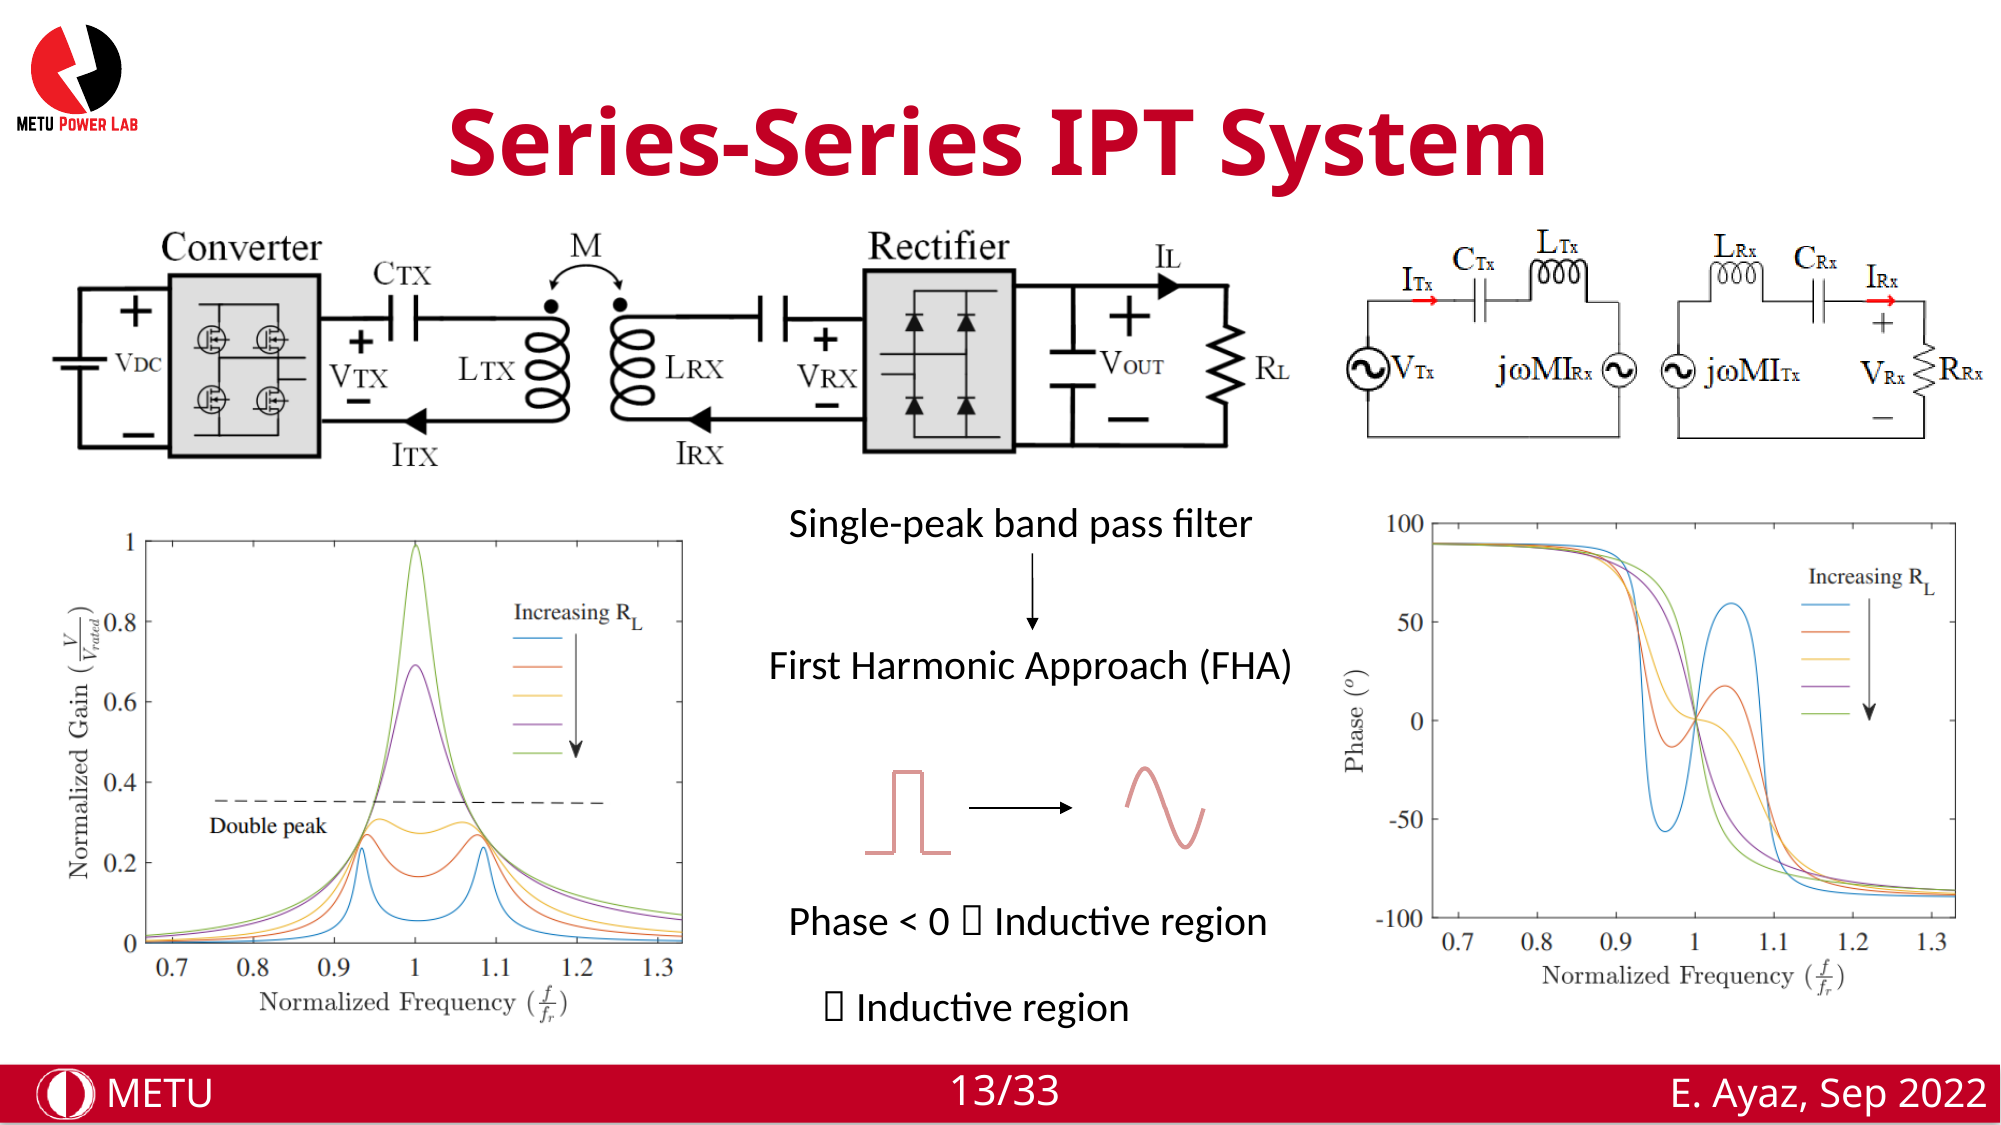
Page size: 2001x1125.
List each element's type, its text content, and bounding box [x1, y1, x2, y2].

title Series-Series IPT System [99, 45, 1900, 210]
text_box Single-peak band pass filter [774, 501, 1291, 554]
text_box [1126, 768, 1204, 848]
text_box Phase < 0  Inductive region [773, 886, 1330, 952]
text_box First Harmonic Approach (FHA) [754, 630, 1312, 695]
picture [36, 498, 710, 1035]
picture [36, 209, 2001, 1006]
picture [30, 1068, 99, 1120]
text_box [864, 771, 951, 854]
